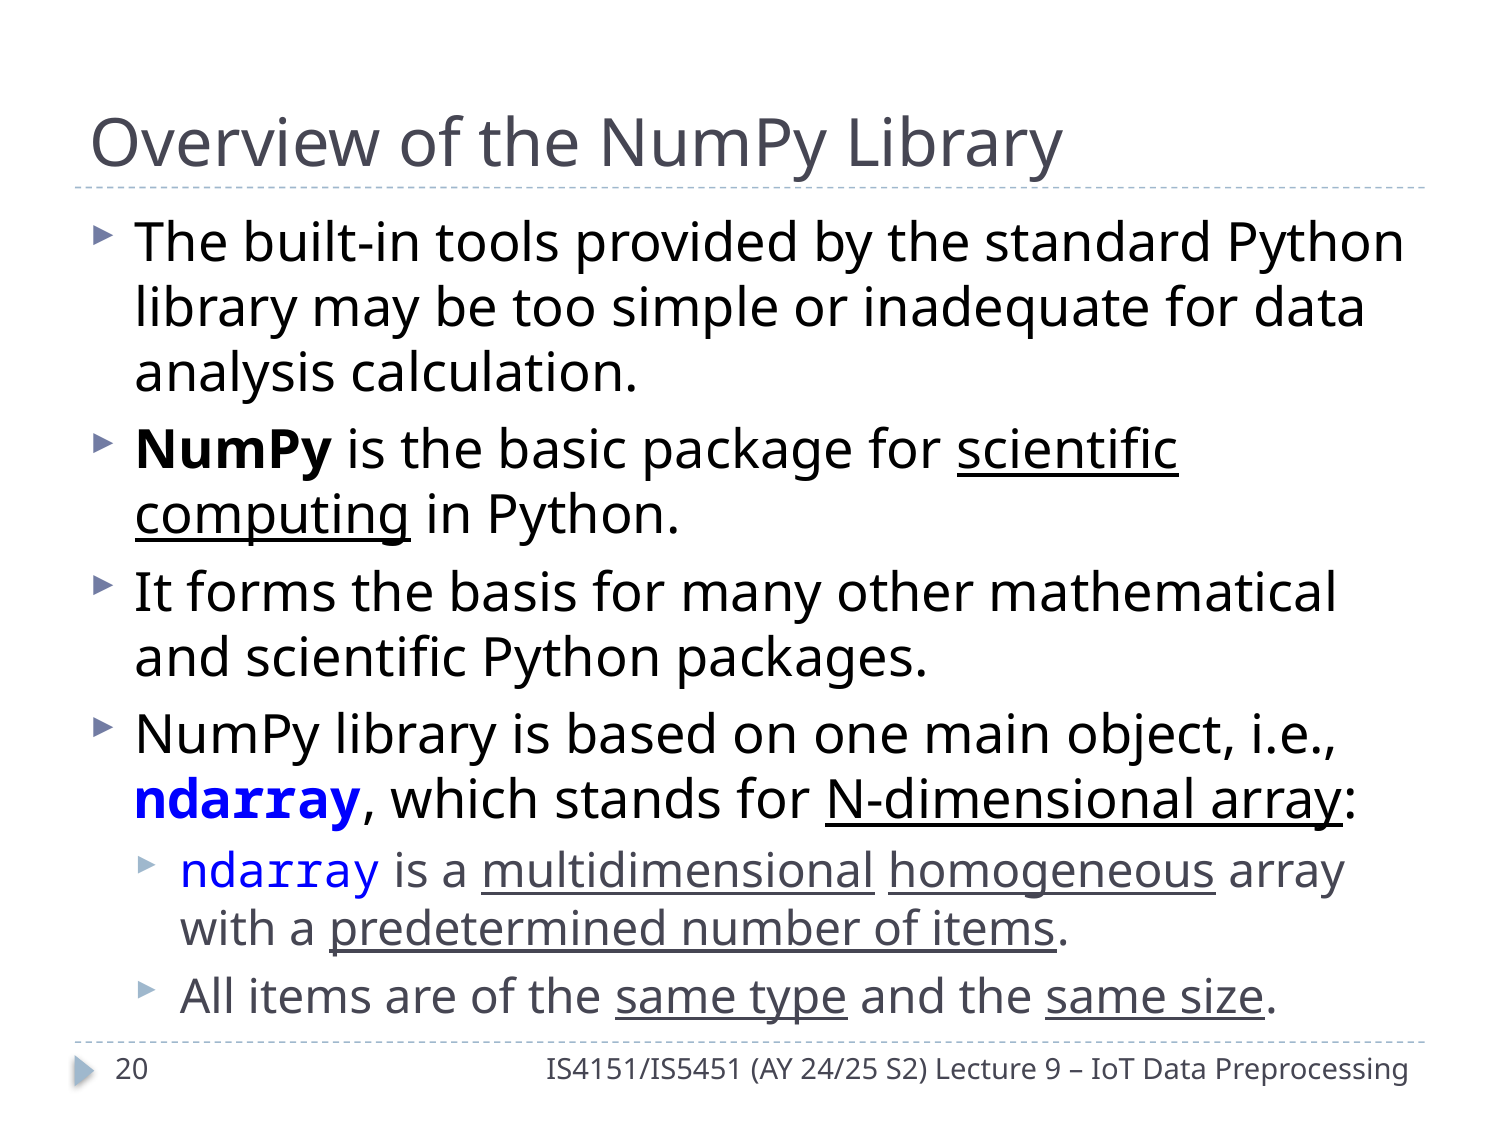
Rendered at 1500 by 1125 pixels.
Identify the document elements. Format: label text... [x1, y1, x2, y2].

footer IS4151/IS5451 (AY 24/25 S2) Lecture 9 – IoT Data Preprocessing [426, 1043, 1425, 1103]
list The built-in tools provided by the standard Python library may be too simple or inadequate for data analysis calculation. NumPy is the basic package for scientific computing in Python. It forms the basis for many other mathematical and scientific Python packages. NumPy library is based on one main object, i.e., ndarray, which stands for N-dimensional array: ndarray is a multidimensional homogeneous array with a predetermined number of items. All items are of the same type and the same size. [75, 200, 1425, 1043]
title Overview of the NumPy Library [75, 24, 1425, 188]
slide_number 19 [100, 1043, 426, 1103]
